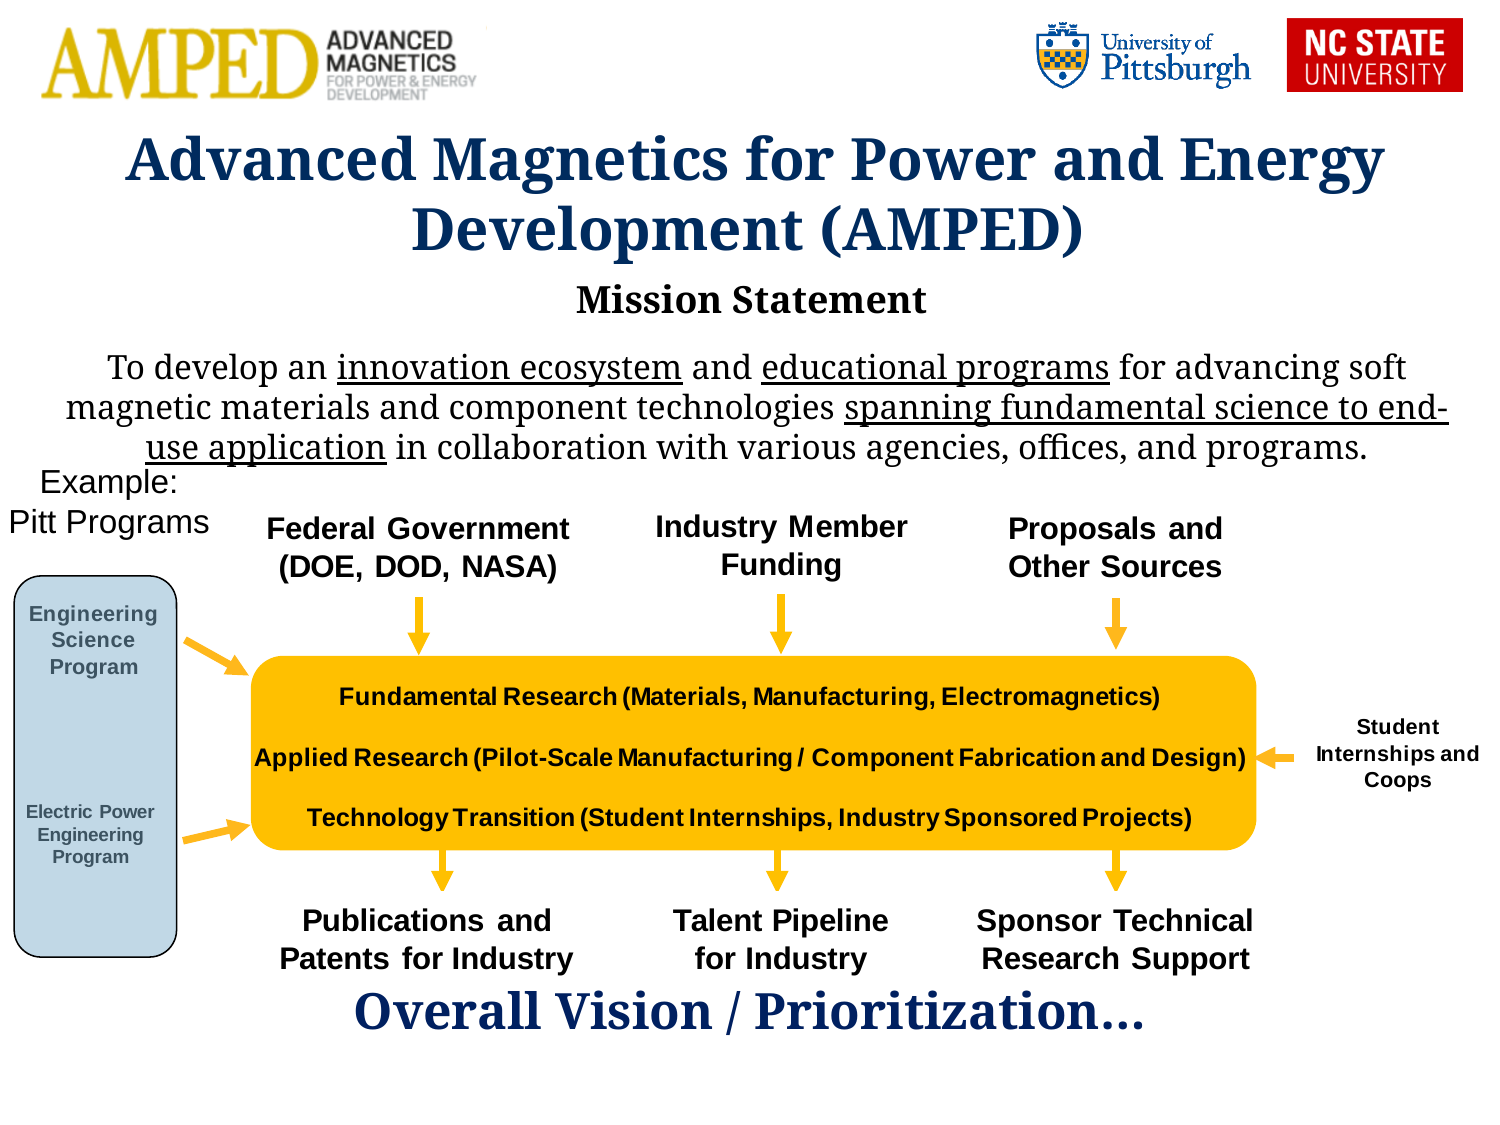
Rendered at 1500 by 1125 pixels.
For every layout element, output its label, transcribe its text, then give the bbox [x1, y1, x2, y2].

text_box To develop an innovation ecosystem and educational programs for advancing soft magnetic materials and component technologies spanning fundamental science to end-use application in collaboration with various agencies, offices, and programs. [45, 323, 1470, 490]
picture [29, 11, 488, 111]
text_box Mission Statement [429, 268, 1075, 328]
text_box Overall Vision / Prioritization… [0, 1003, 1500, 1072]
picture [1, 496, 1500, 996]
text_box Example: Pitt Programs [0, 439, 234, 496]
text_box Advanced Magnetics for Power and Energy Development (AMPED) [0, 114, 1499, 206]
picture [1286, 17, 1463, 92]
picture [1033, 18, 1254, 92]
